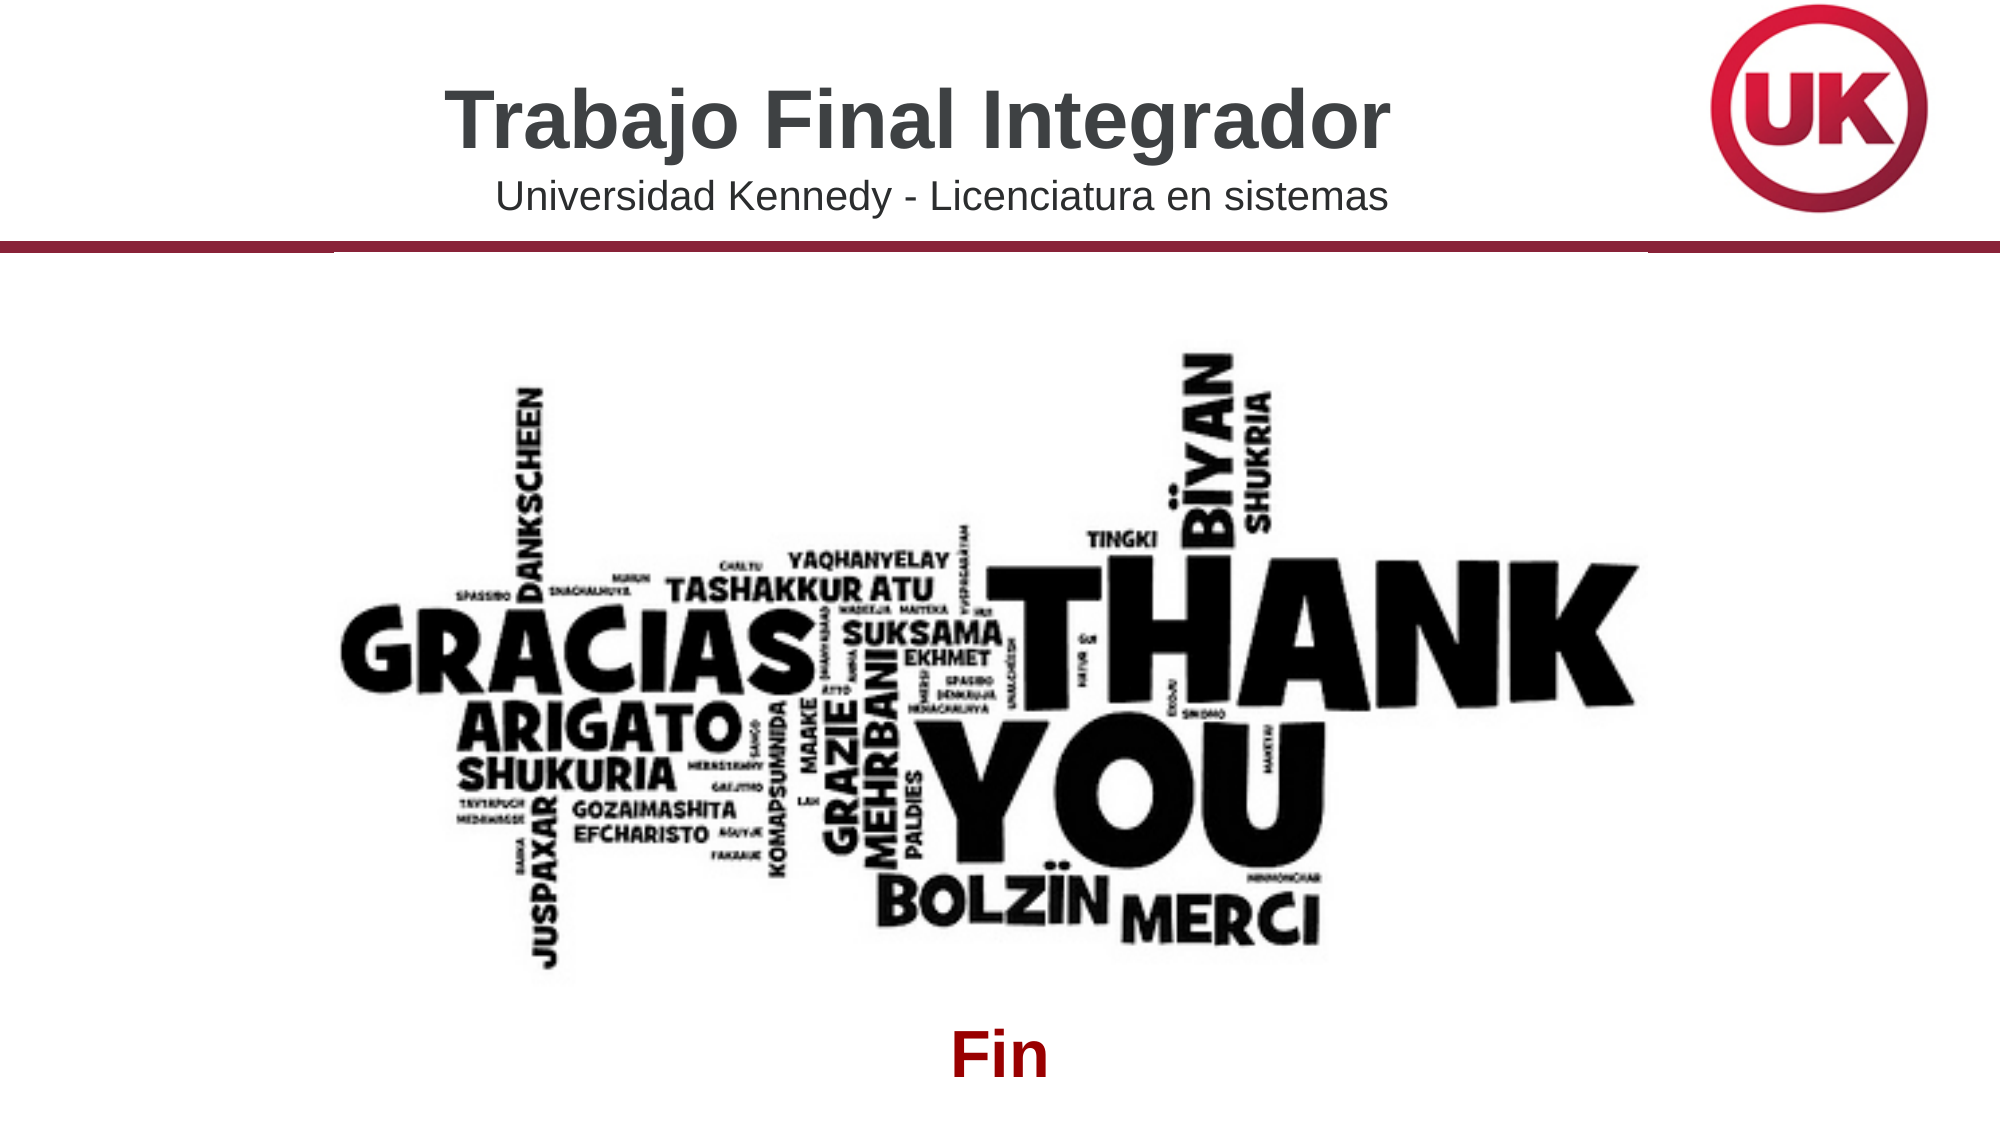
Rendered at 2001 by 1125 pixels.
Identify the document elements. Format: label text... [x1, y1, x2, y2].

text_box Universidad Kennedy - Licenciatura en sistemas [324, 171, 1411, 253]
picture [334, 252, 1648, 1024]
text_box Fin [0, 1018, 2000, 1096]
text_box Trabajo Final Integrador [132, 33, 1706, 173]
picture [1706, 0, 1936, 220]
text_box [0, 243, 324, 251]
text_box [1411, 243, 2000, 251]
